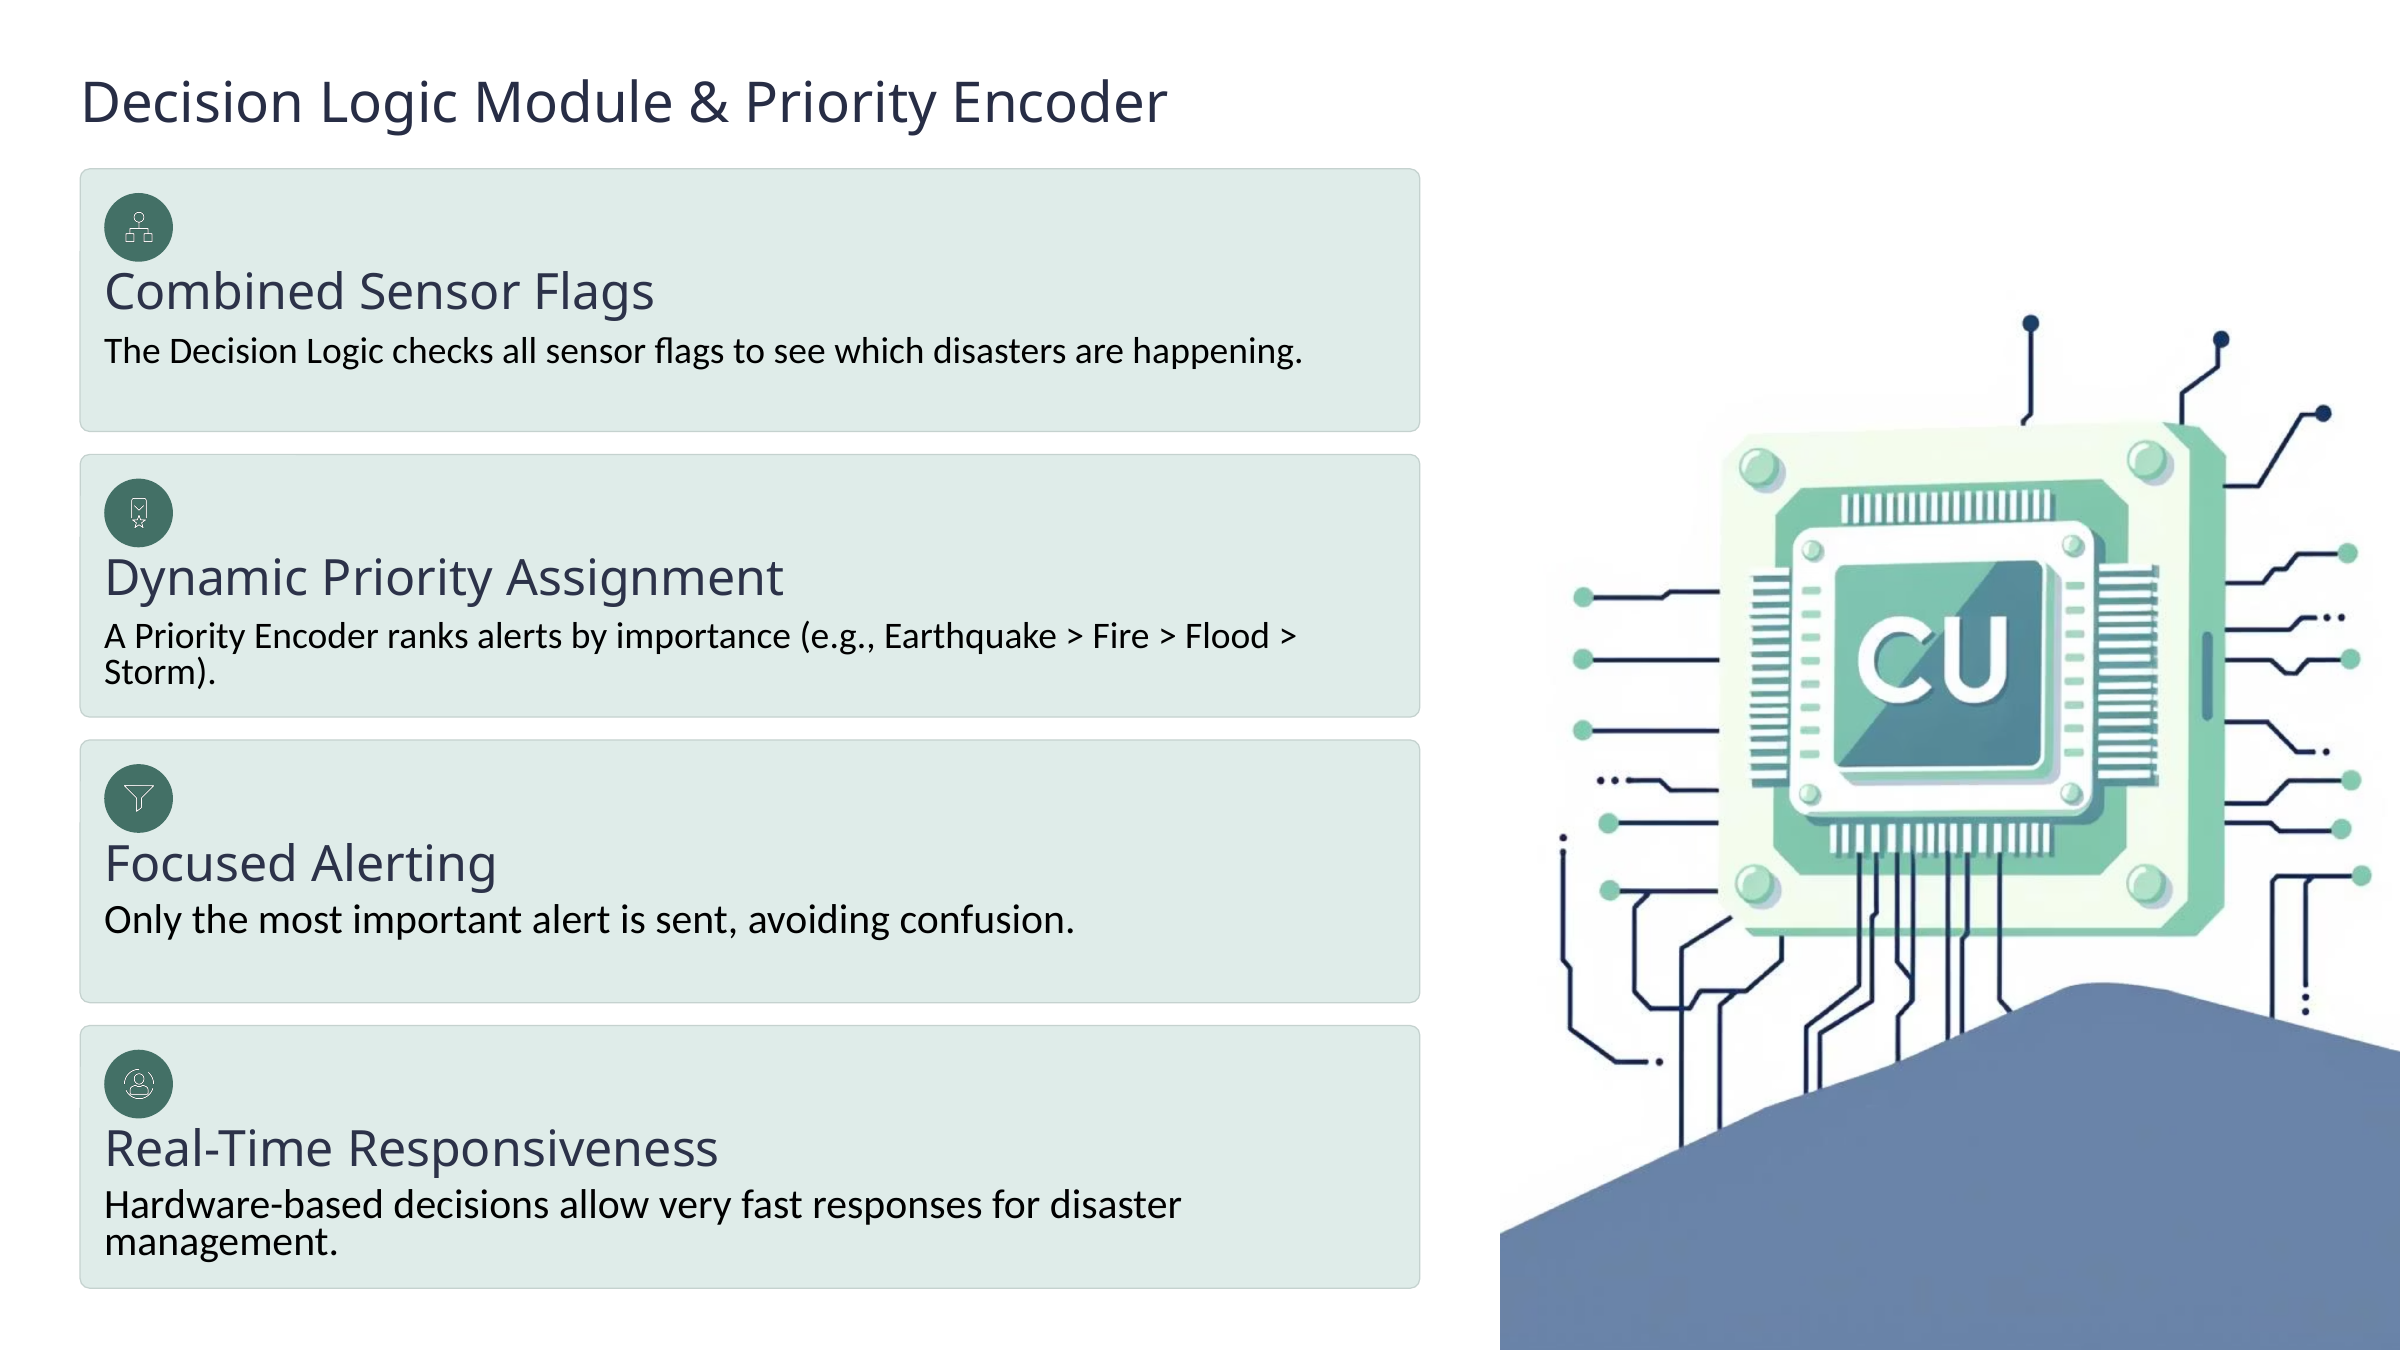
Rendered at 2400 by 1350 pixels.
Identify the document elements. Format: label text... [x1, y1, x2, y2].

text_box [104, 478, 173, 548]
text_box Combined Sensor Flags [104, 284, 399, 321]
text_box Focused Alerting [104, 855, 391, 892]
text_box Only the most important alert is sent, avoiding confusion. [104, 905, 1396, 979]
picture [123, 782, 155, 814]
text_box [104, 764, 173, 833]
text_box [104, 1049, 173, 1119]
text_box [80, 168, 1420, 432]
text_box Decision Logic Module & Priority Encoder [80, 62, 1111, 135]
text_box [80, 1025, 1420, 1289]
text_box A Priority Encoder ranks alerts by importance (e.g., Earthquake > Fire > Flood > Storm). [104, 619, 1396, 693]
text_box Real-Time Responsiveness [104, 1141, 442, 1178]
text_box The Decision Logic checks all sensor flags to see which disasters are happening. [104, 334, 1396, 408]
picture [1499, 0, 2400, 1350]
picture [123, 497, 155, 529]
text_box [104, 192, 173, 262]
text_box Dynamic Priority Assignment [104, 570, 471, 606]
text_box [80, 739, 1420, 1003]
text_box Hardware-based decisions allow very fast responses for disaster management. [104, 1190, 1396, 1265]
picture [123, 211, 155, 243]
text_box [80, 454, 1420, 718]
picture [123, 1068, 155, 1100]
